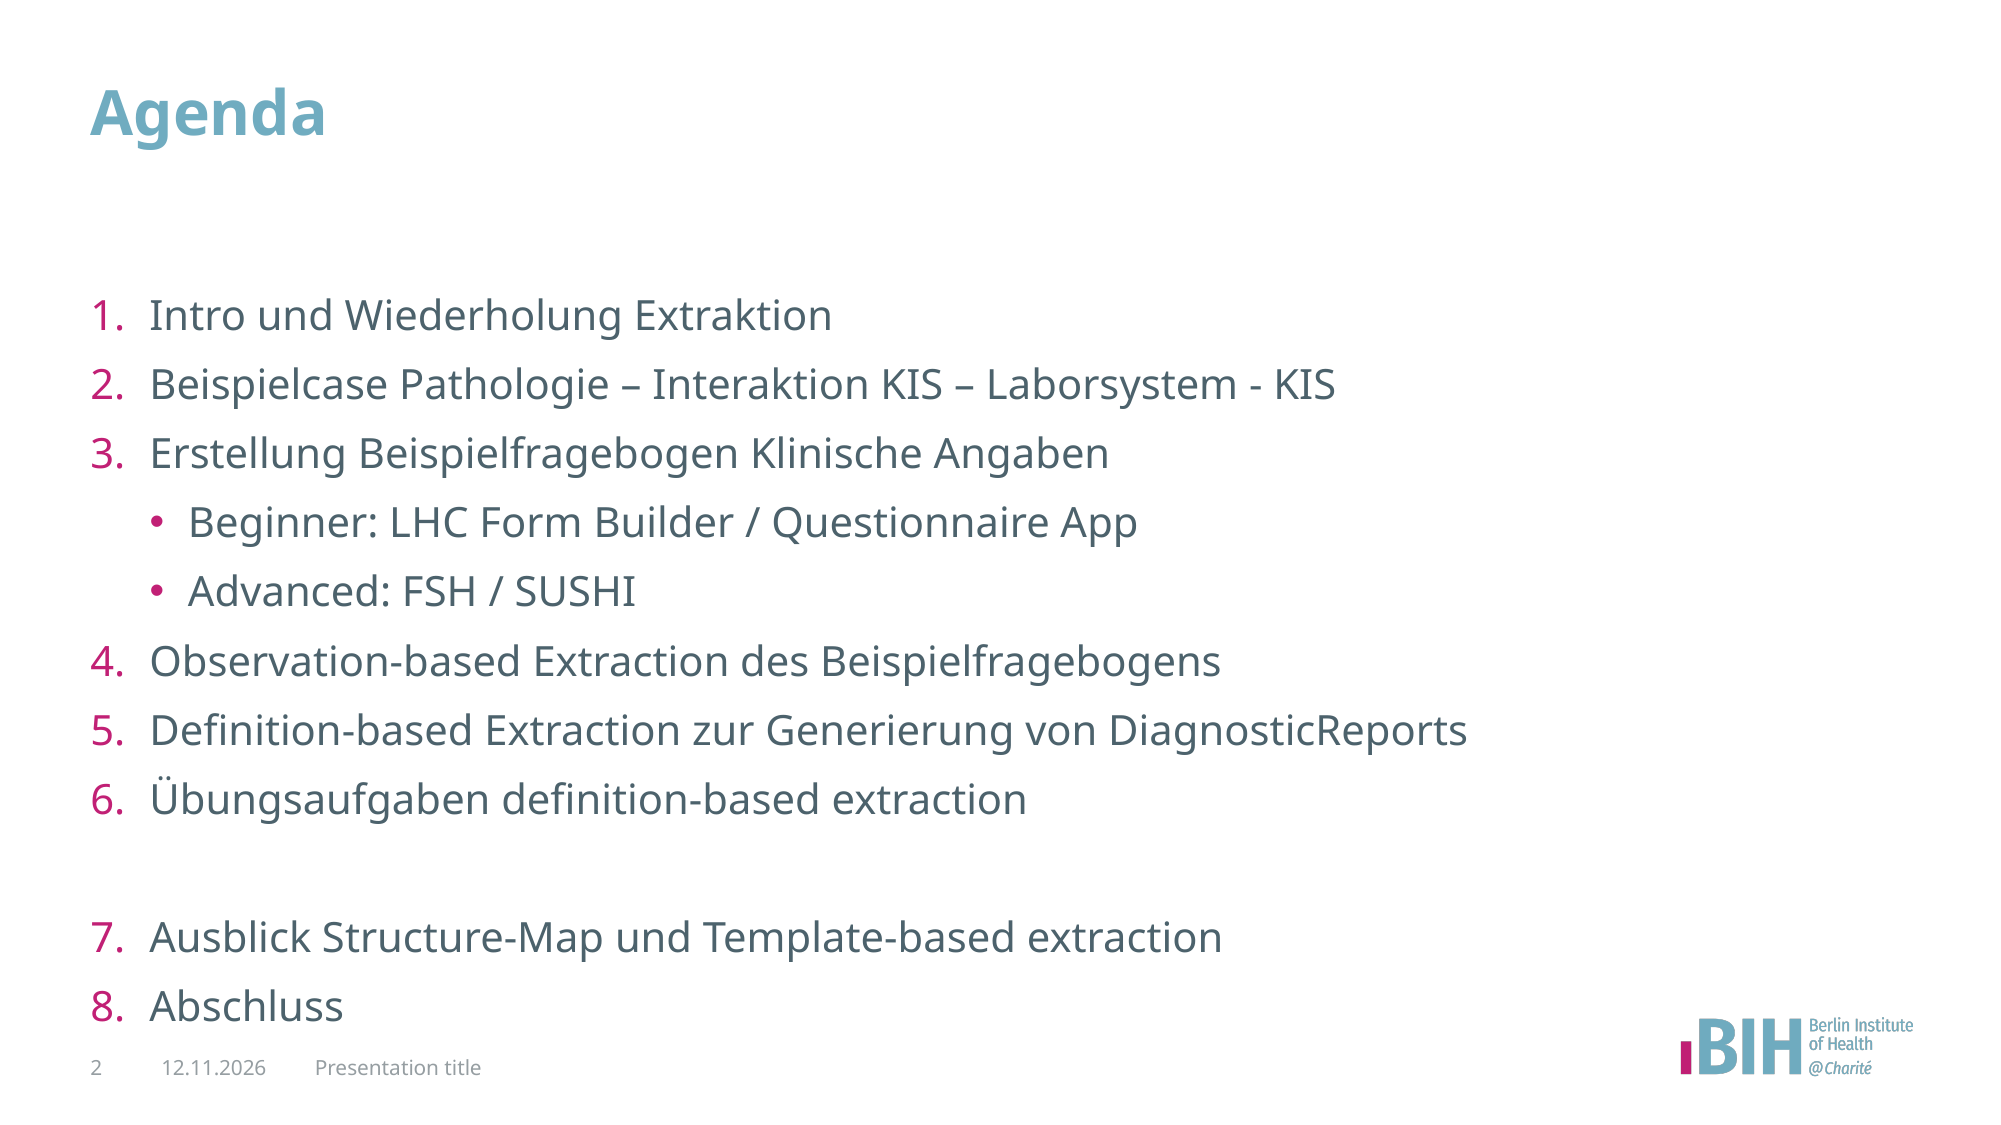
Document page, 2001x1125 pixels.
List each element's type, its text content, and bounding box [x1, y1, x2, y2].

slide_number 2 [90, 1046, 138, 1083]
picture [1660, 986, 1933, 1107]
list Intro und Wiederholung Extraktion Beispielcase Pathologie – Interaktion KIS – Laborsystem - KIS Erstellung Beispielfragebogen Klinische Angaben Beginner: LHC Form Builder / Questionnaire App Advanced: FSH / SUSHI Observation-based Extraction des Beispielfragebogens Definition-based Extraction zur Generierung von DiagnosticReports Übungsaufgaben definition-based extraction Ausblick Structure-Map und Template-based extraction Abschluss [90, 278, 1721, 976]
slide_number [161, 1046, 292, 1083]
footer Presentation title [314, 1046, 1024, 1083]
title Agenda [90, 78, 1721, 220]
